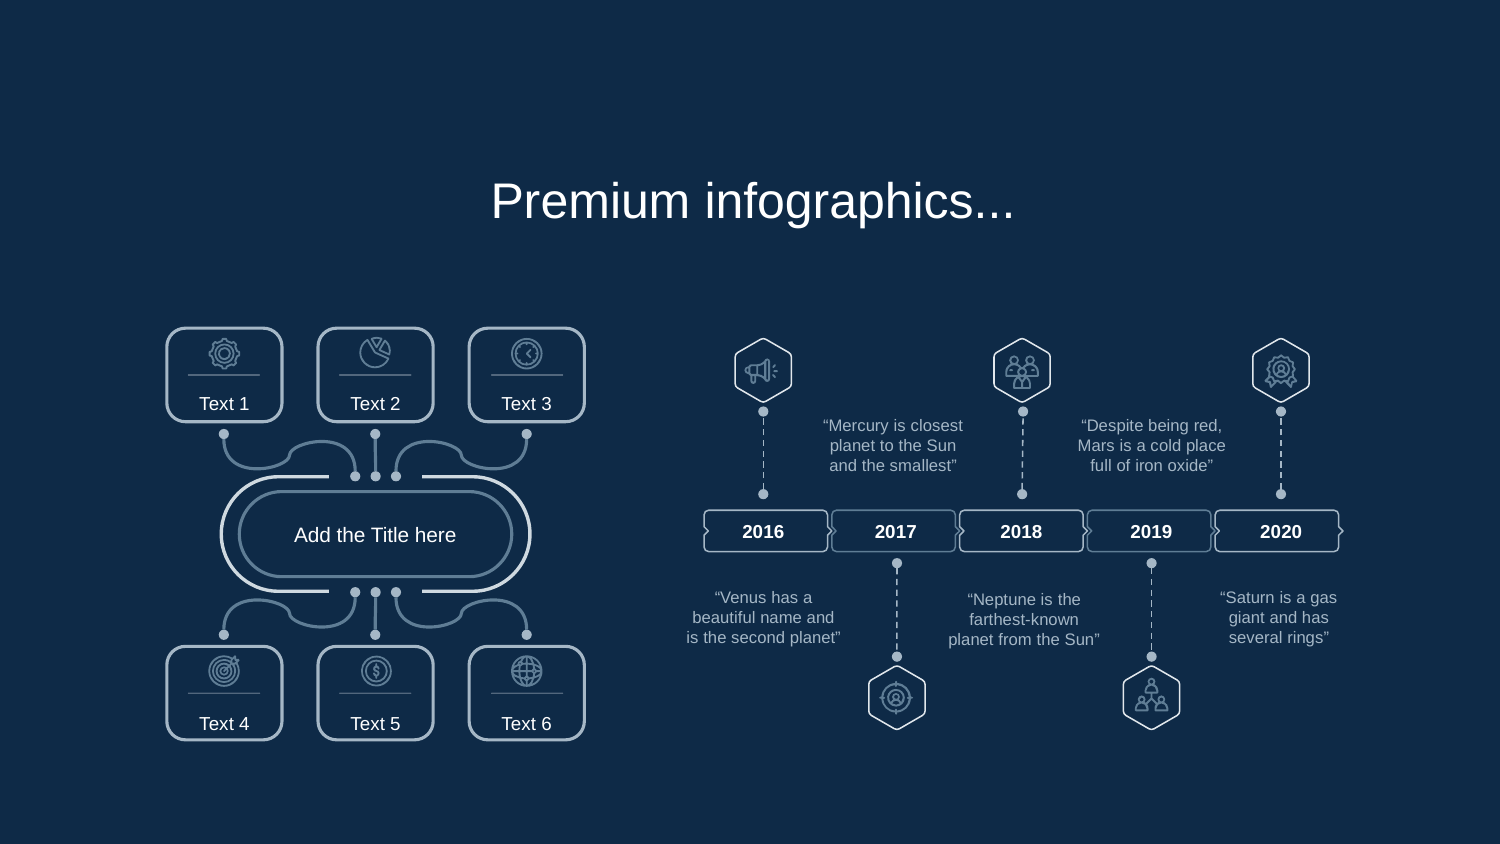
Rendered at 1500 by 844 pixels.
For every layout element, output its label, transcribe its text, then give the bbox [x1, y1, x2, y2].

text_box [166, 328, 282, 384]
text_box “Venus has a beautiful name and is the second planet” [670, 580, 857, 653]
text_box “Neptune is the farthest-known planet from the Sun” [931, 582, 1117, 656]
text_box [482, 493, 512, 575]
text_box [469, 328, 585, 383]
title Text 2 [318, 383, 434, 422]
text_box [469, 646, 585, 704]
title Add the Title here [261, 512, 489, 556]
text_box [1275, 406, 1287, 417]
text_box [422, 475, 439, 479]
text_box [994, 338, 1051, 391]
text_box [208, 337, 241, 370]
title Text 5 [318, 704, 434, 742]
title 2020 [1237, 512, 1326, 550]
title 2017 [851, 512, 940, 550]
text_box [511, 655, 543, 687]
title Text 3 [469, 383, 585, 422]
text_box [310, 556, 439, 577]
text_box “Despite being red, Mars is a cold place full of iron oxide” [1059, 408, 1245, 482]
text_box [831, 510, 960, 552]
text_box [1017, 406, 1029, 417]
text_box [758, 406, 769, 417]
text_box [359, 655, 393, 687]
title 2018 [977, 512, 1066, 550]
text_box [510, 337, 543, 370]
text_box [273, 547, 306, 680]
text_box [219, 475, 268, 592]
text_box [1146, 652, 1157, 662]
title 2019 [1107, 512, 1196, 550]
text_box [310, 491, 439, 512]
title 2016 [719, 512, 808, 550]
text_box [884, 723, 910, 730]
text_box [1017, 492, 1028, 500]
text_box [208, 655, 240, 687]
text_box [1134, 677, 1169, 712]
text_box [1252, 338, 1310, 391]
text_box [310, 589, 329, 593]
title Premium infographics... [175, 153, 1332, 233]
title Text 4 [166, 704, 282, 742]
text_box [239, 493, 268, 574]
text_box [310, 475, 329, 479]
text_box [370, 428, 381, 439]
text_box [758, 490, 769, 500]
text_box [704, 510, 832, 552]
text_box [891, 558, 903, 569]
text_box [878, 680, 914, 715]
text_box [390, 471, 402, 482]
text_box [521, 428, 532, 439]
text_box [1215, 510, 1343, 552]
text_box [318, 328, 434, 383]
text_box [959, 510, 1088, 552]
text_box [166, 646, 282, 704]
text_box [521, 630, 532, 640]
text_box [1005, 355, 1040, 390]
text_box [444, 547, 478, 680]
text_box [370, 587, 381, 597]
text_box [370, 471, 381, 482]
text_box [273, 389, 306, 522]
text_box [482, 475, 532, 593]
text_box [218, 630, 229, 640]
text_box [350, 587, 361, 597]
title Text 1 [166, 384, 282, 422]
text_box “Saturn is a gas giant and has several rings” [1186, 580, 1372, 653]
text_box [1087, 510, 1216, 552]
title Text 6 [469, 704, 585, 742]
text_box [445, 389, 478, 521]
text_box [350, 471, 361, 482]
text_box [370, 630, 381, 640]
text_box “Mercury is closest planet to the Sun and the smallest” [800, 408, 986, 482]
text_box [318, 646, 434, 704]
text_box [1263, 354, 1299, 389]
text_box [735, 338, 792, 403]
text_box [1275, 490, 1287, 500]
text_box [1146, 558, 1157, 569]
text_box [390, 587, 402, 597]
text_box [744, 358, 779, 385]
text_box [868, 666, 926, 720]
text_box [1012, 397, 1033, 403]
text_box [1272, 398, 1290, 403]
text_box [422, 589, 439, 593]
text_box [359, 336, 393, 369]
text_box [1123, 666, 1180, 730]
text_box [891, 652, 903, 662]
text_box [218, 428, 229, 439]
